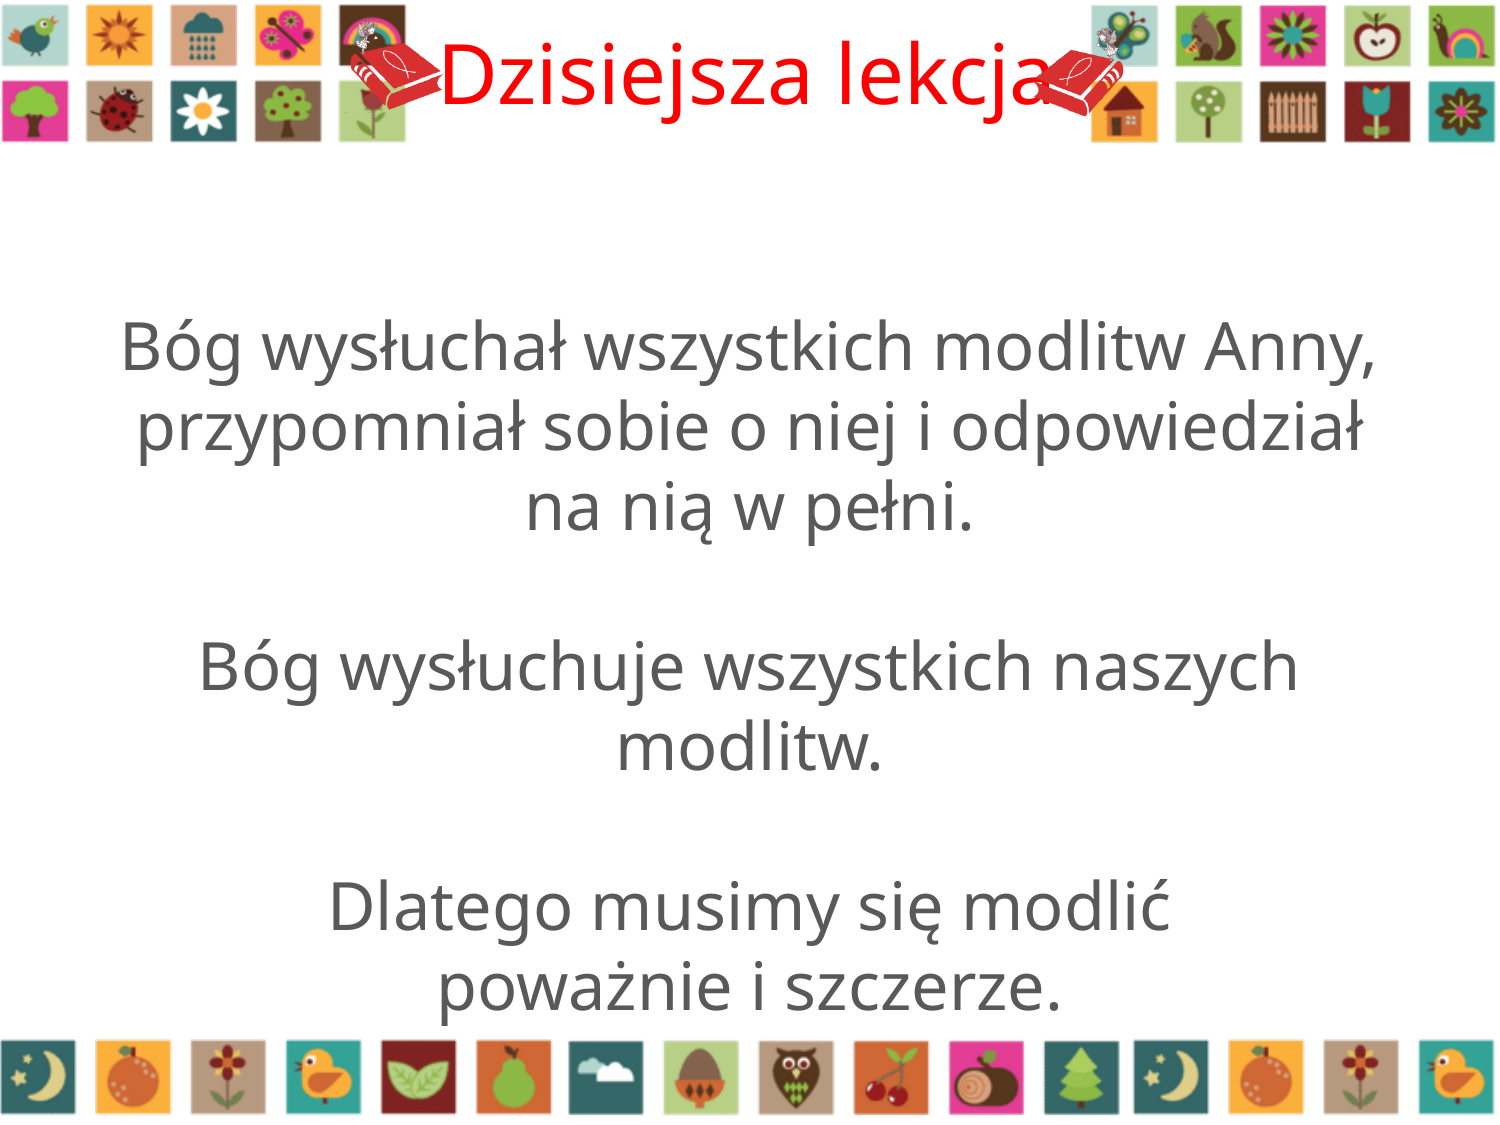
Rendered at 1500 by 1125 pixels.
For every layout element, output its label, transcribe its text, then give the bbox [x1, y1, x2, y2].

picture [0, 3, 475, 150]
text_box Dzisiejsza lekcja [425, 13, 1077, 129]
picture [1001, 3, 1500, 150]
text_box Bóg wysłuchał wszystkich modlitw Anny, przypomniał sobie o niej i odpowiedział na nią w pełni. Bóg wysłuchuje wszystkich naszych modlitw. Dlatego musimy się modlić poważnie i szczerze. [76, 296, 1424, 1027]
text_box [0, 1028, 1500, 1118]
